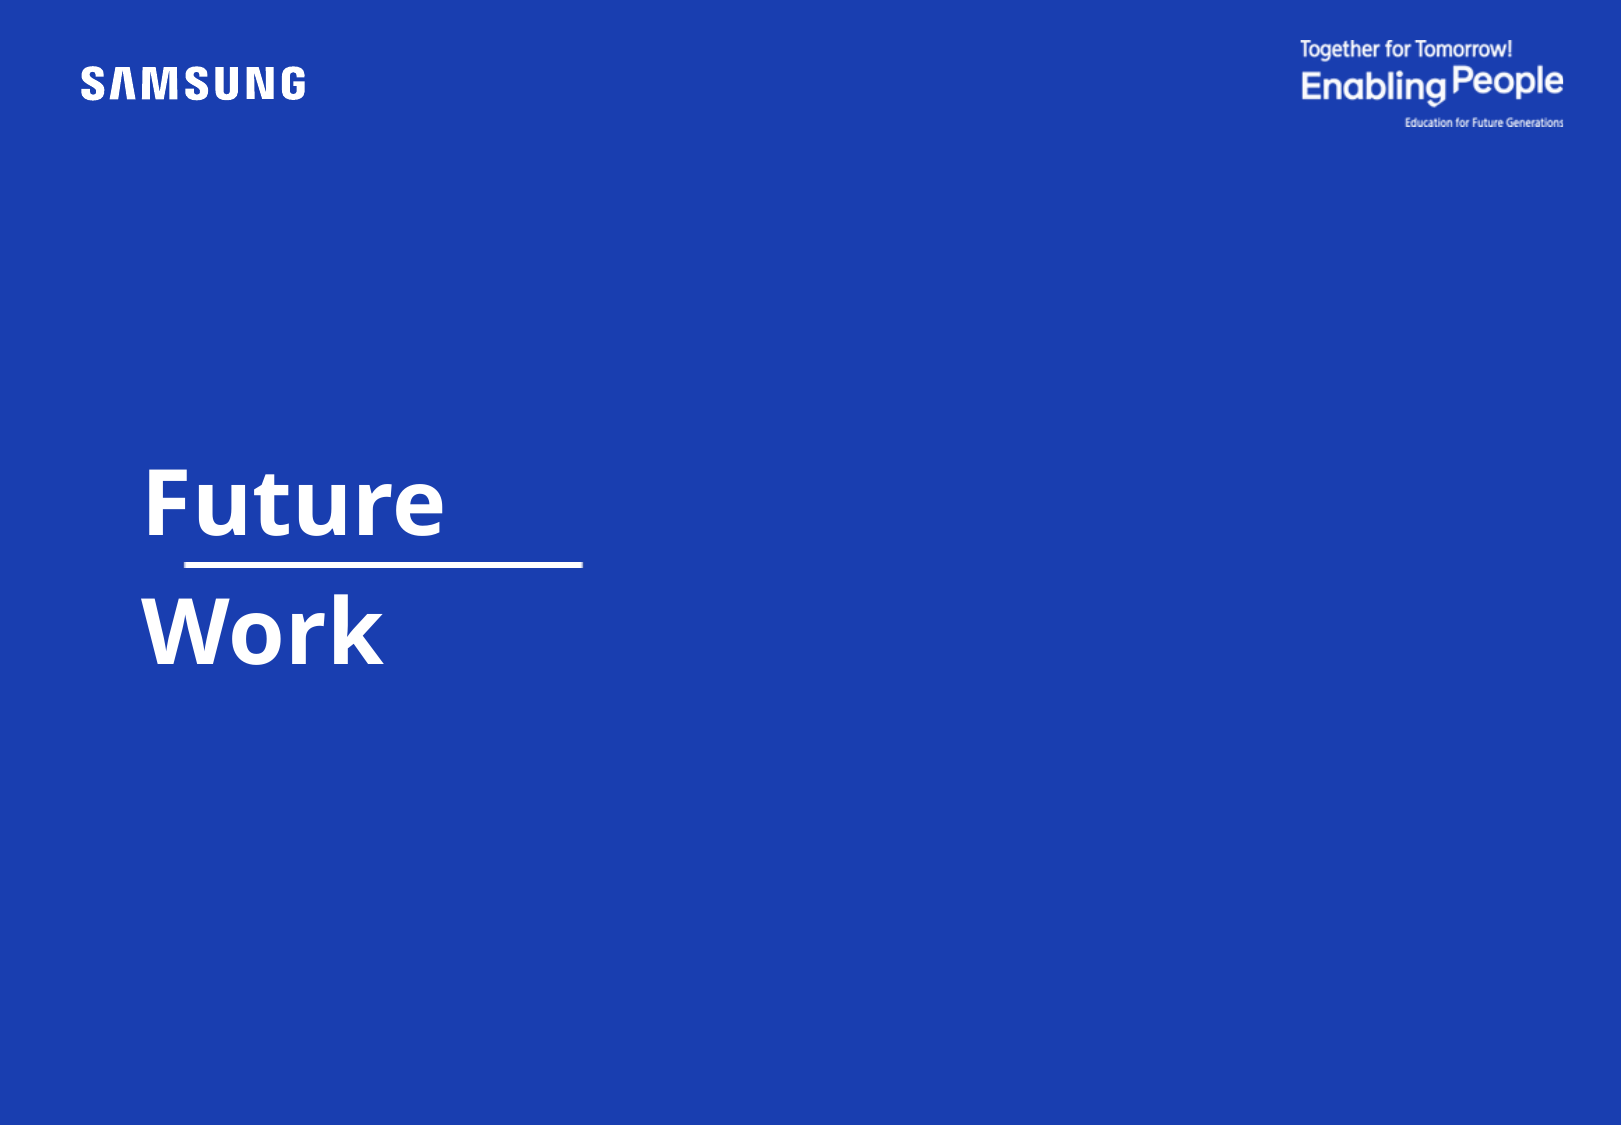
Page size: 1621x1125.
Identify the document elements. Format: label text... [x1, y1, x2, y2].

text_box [81, 65, 305, 101]
text_box [1300, 40, 1564, 127]
text_box Future Work [141, 425, 695, 683]
